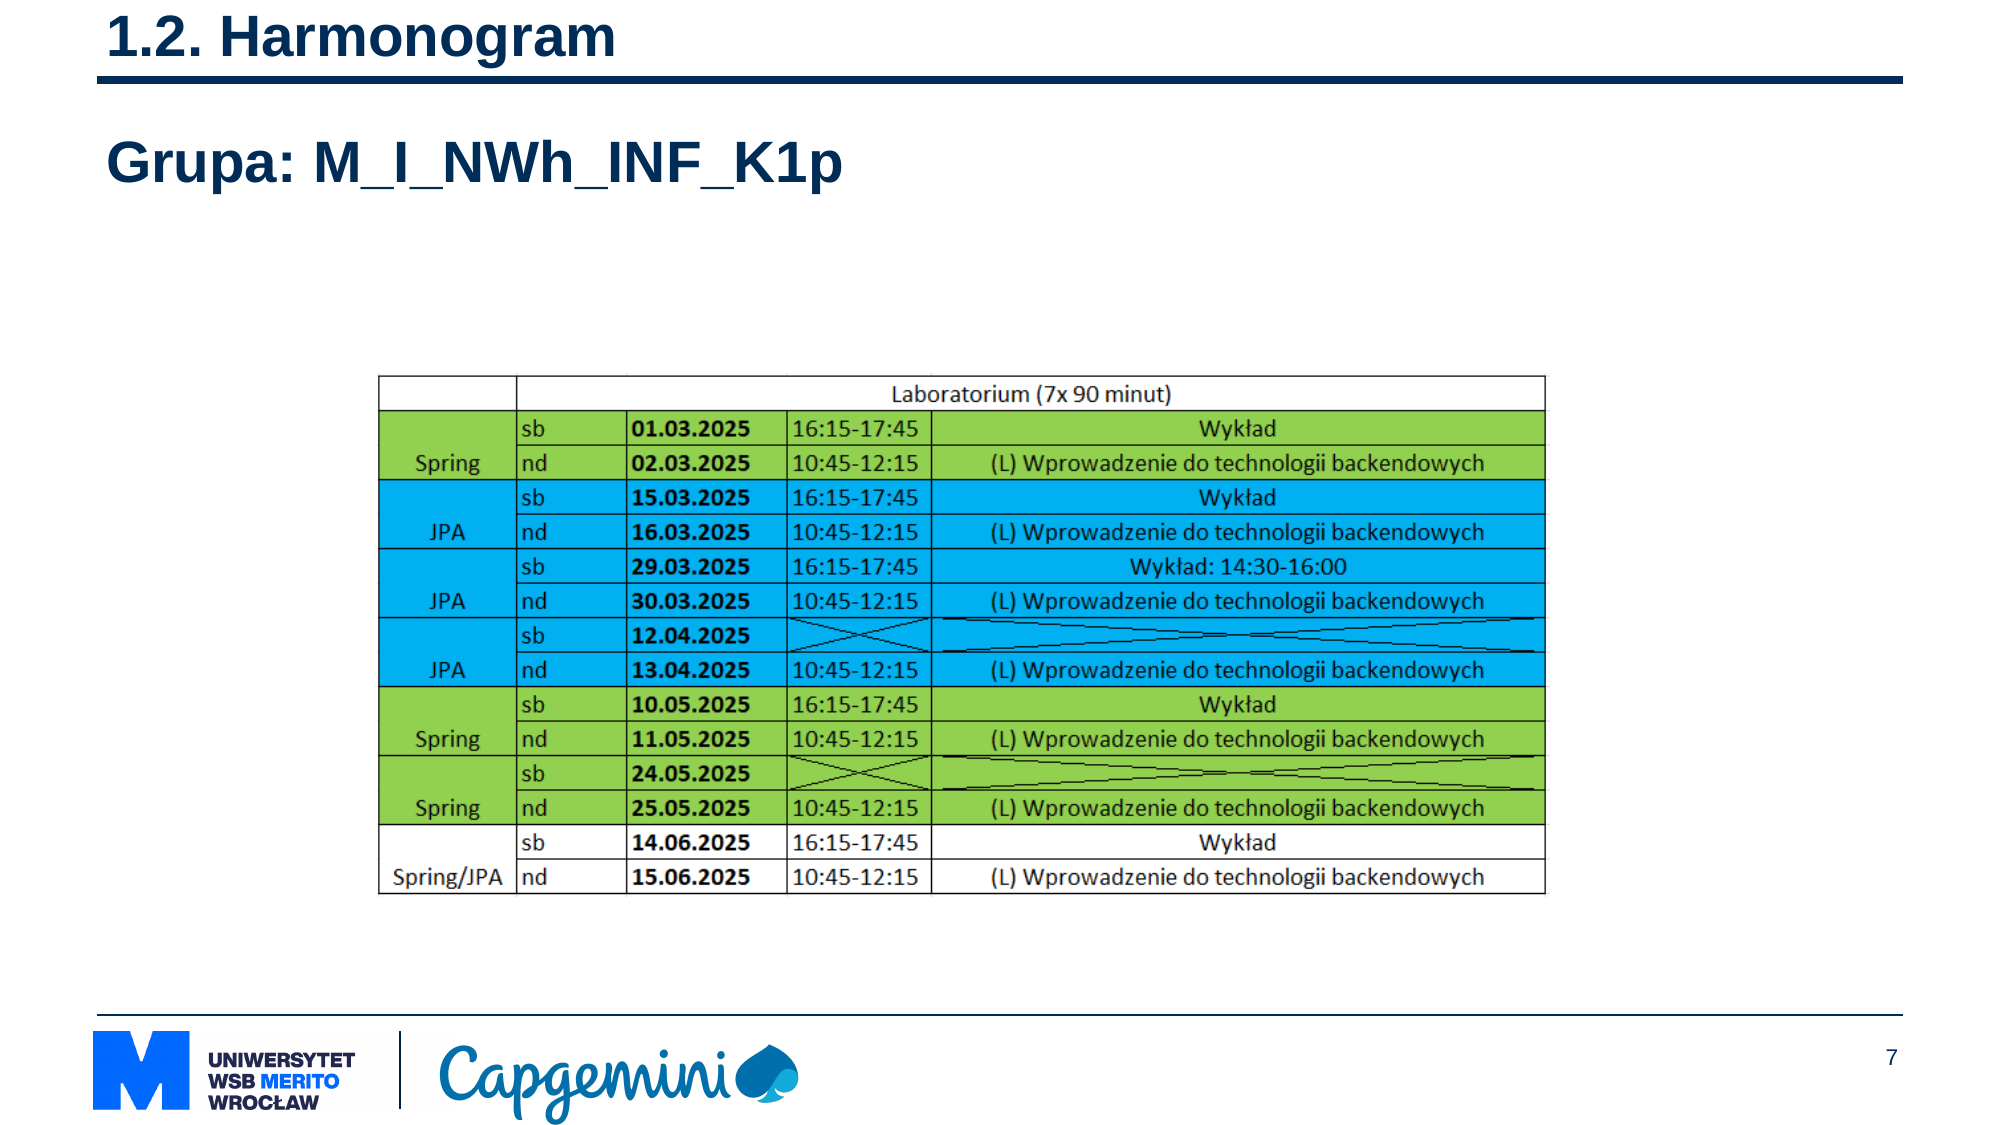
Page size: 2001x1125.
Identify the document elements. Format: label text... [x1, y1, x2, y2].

picture [377, 372, 1550, 897]
slide_number 7 [1794, 1042, 1899, 1071]
picture [401, 962, 813, 1125]
picture [93, 1030, 399, 1110]
title 1.2. Harmonogram Grupa: M_I_NWh_INF_K1p [105, 6, 1822, 80]
